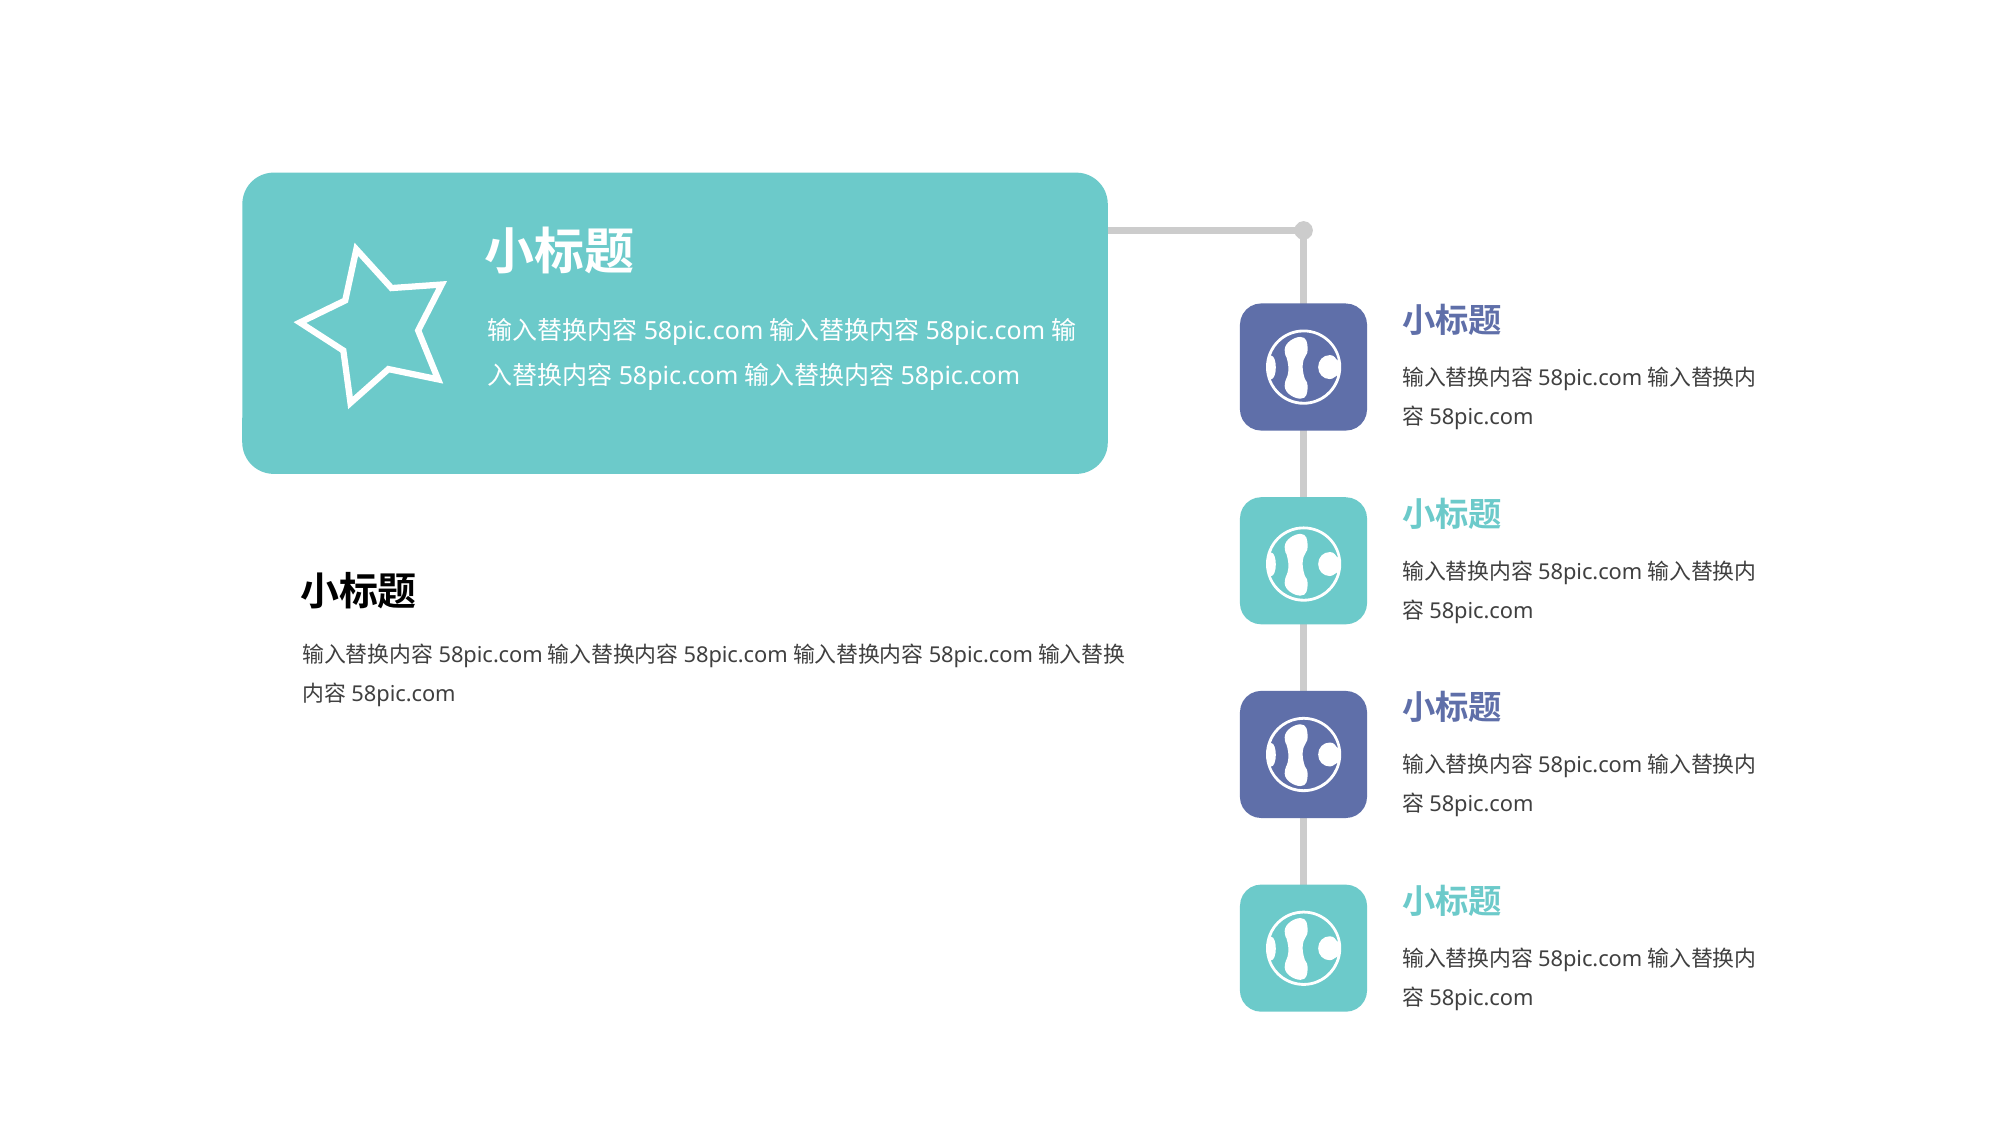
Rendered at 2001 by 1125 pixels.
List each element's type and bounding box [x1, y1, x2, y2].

text_box [1240, 857, 1766, 1039]
text_box [1240, 470, 1766, 652]
text_box [1107, 230, 1304, 892]
text_box [242, 172, 1154, 716]
text_box [1240, 276, 1766, 458]
text_box [1240, 664, 1766, 845]
